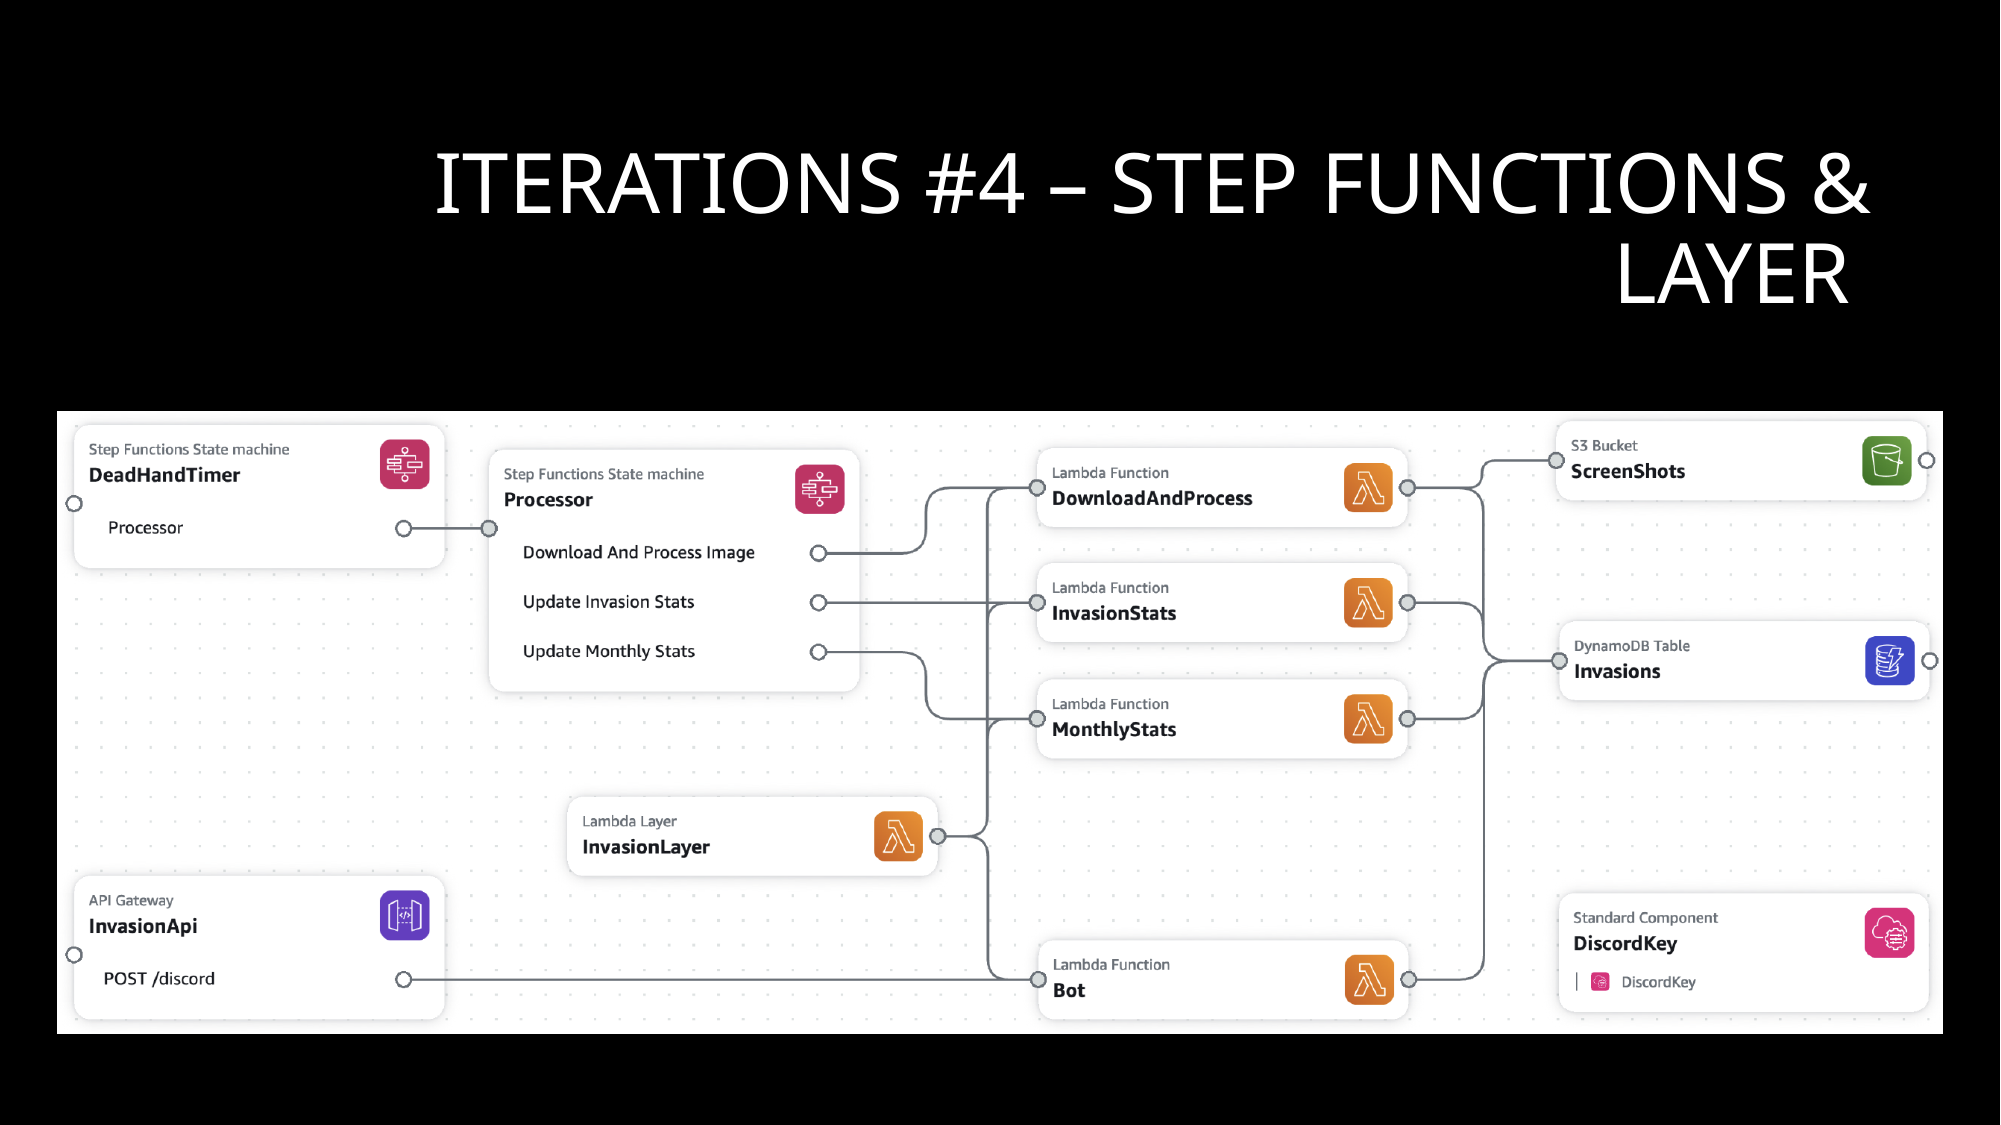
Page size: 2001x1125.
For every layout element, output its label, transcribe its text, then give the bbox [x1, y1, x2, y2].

title Iterations #4 – Step Functions & Layer [345, 125, 1888, 338]
picture [57, 411, 1943, 1034]
